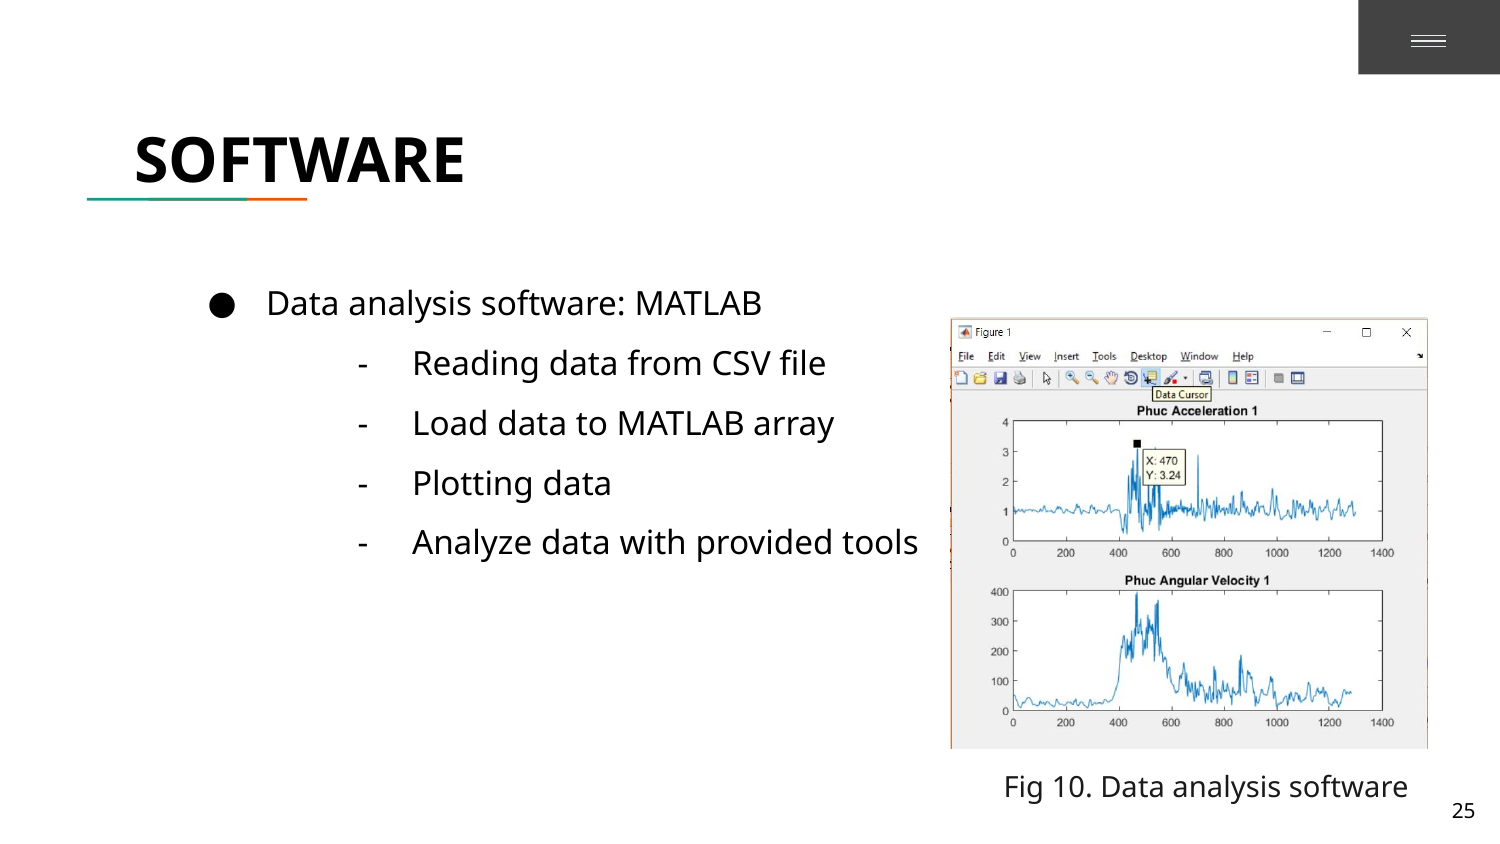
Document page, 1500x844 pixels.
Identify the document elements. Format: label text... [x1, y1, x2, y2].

picture [949, 317, 1428, 749]
text_box Fig 10. Data analysis software [964, 748, 1500, 844]
text_box [151, 221, 1328, 760]
title SOFTWARE [119, 104, 1270, 163]
text_box Data analysis software: MATLAB - Reading data from CSV file - Load data to MATLAB array - Plotting data - Analyze data with provided tools [176, 247, 1353, 785]
